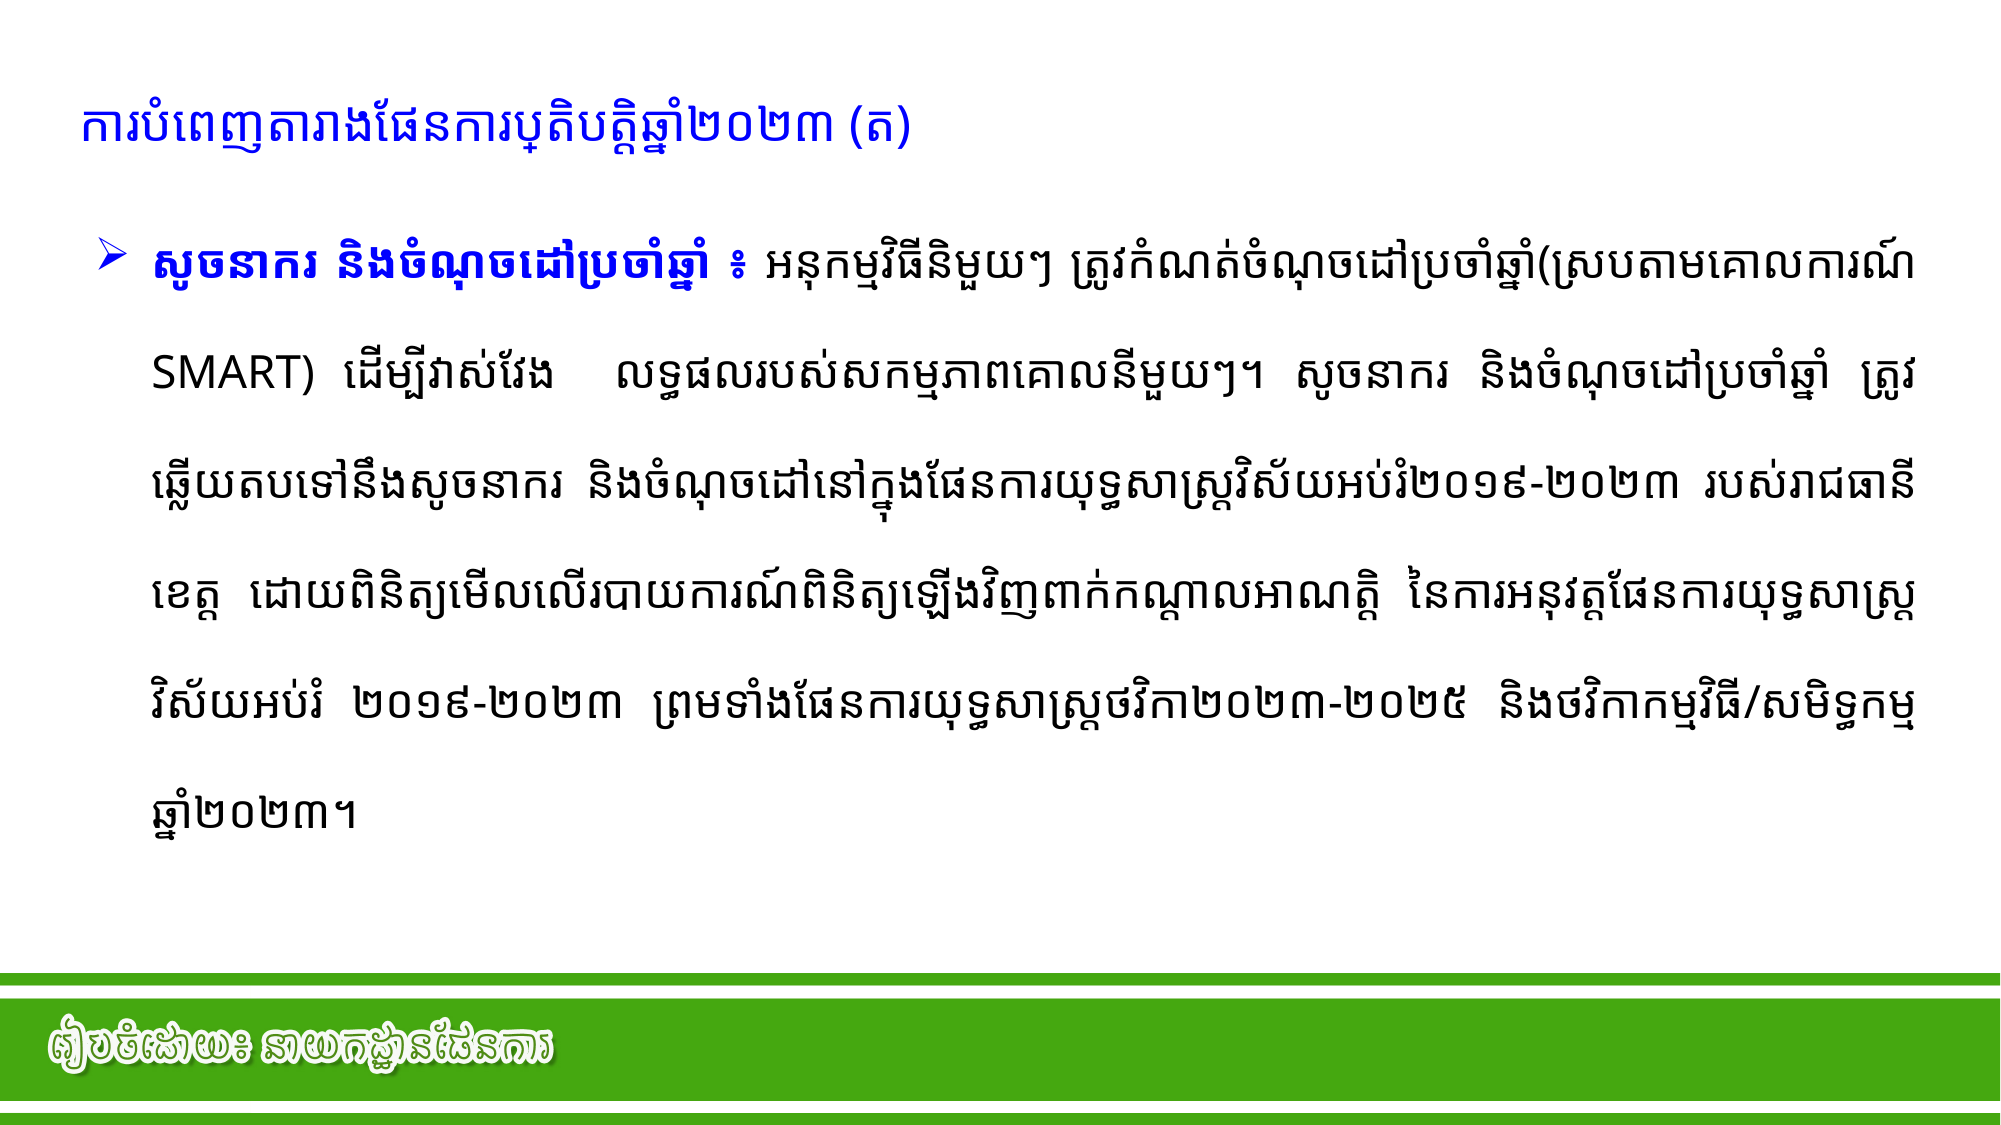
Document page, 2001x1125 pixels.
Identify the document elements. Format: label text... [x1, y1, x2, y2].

text_box សូចនាករ និងចំណុចដៅប្រចាំឆ្នាំ ៖ អនុកម្មវិធីនិមួយៗ ត្រូវកំណត់ចំណុចដៅប្រចាំឆ្នាំ(ស្របតាមគោលការណ៍ SMART) ដើម្បីវាស់វែង លទ្ធផលរបស់សកម្មភាពគោលនីមួយៗ។ សូចនាករ និងចំណុចដៅប្រចាំឆ្នាំ ត្រូវឆ្លើយតបទៅនឹងសូចនាករ និងចំណុចដៅនៅក្នុងផែនការយុទ្ធសាស្ត្រវិស័យអប់រំ២០១៩-២០២៣ របស់រាជធានី ខេត្ត ដោយពិនិត្យមើលលើរបាយការណ៍ពិនិត្យឡើងវិញពាក់កណ្តាលអាណត្តិ នៃការអនុវត្តផែនការយុទ្ធសាស្រ្តវិស័យ​អប់រំ ២០១៩-២០២៣ ព្រមទាំងផែនការយុទ្ធសាស្រ្តថវិកា២០២៣-២០២៥ និងថវិកាកម្មវិធី/សមិទ្ធកម្មឆ្នាំ២០២៣។ [79, 170, 1933, 1025]
text_box ការបំពេញតារាងផែនការប្រតិបត្តិឆ្នាំ២០២៣ (ត) [64, 19, 1774, 224]
picture [0, 0, 2001, 1125]
